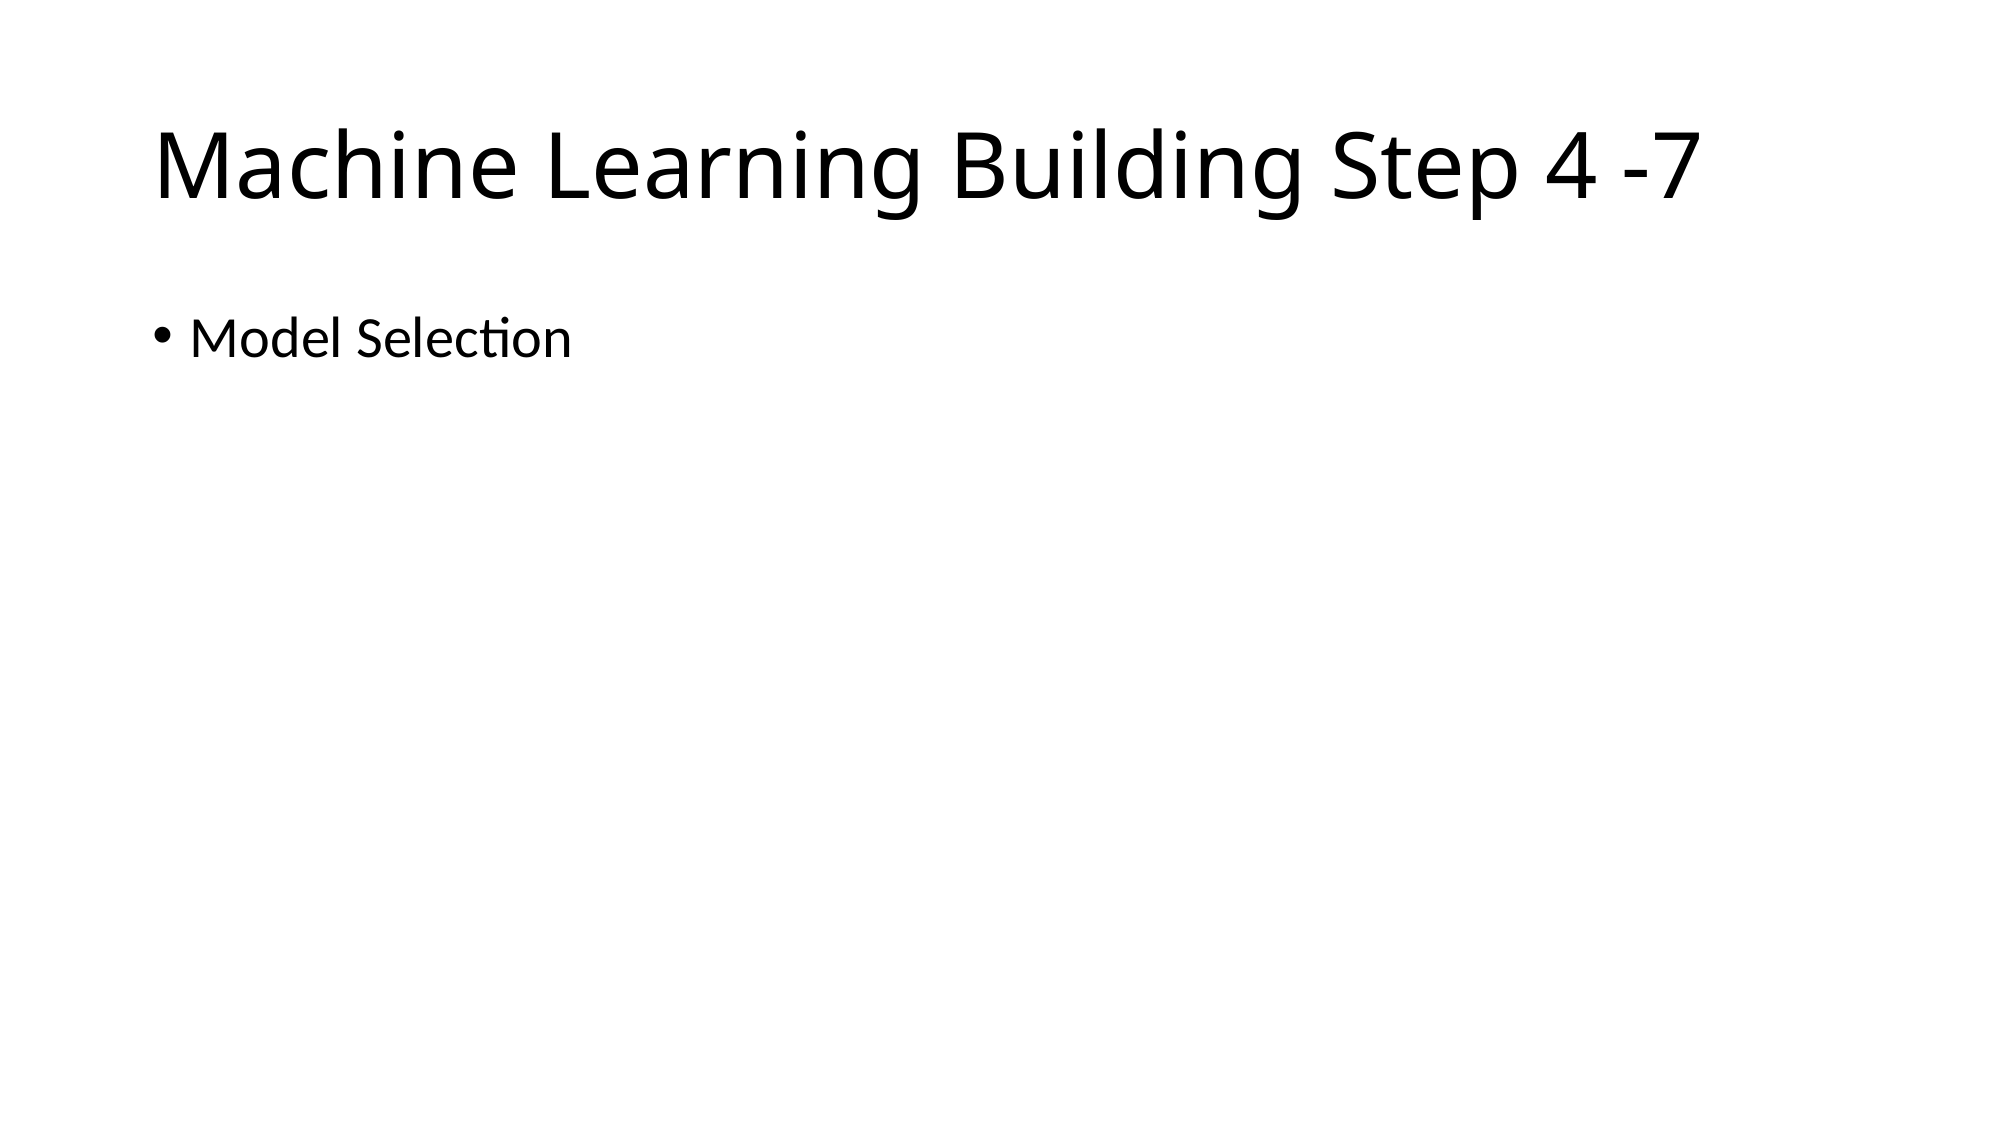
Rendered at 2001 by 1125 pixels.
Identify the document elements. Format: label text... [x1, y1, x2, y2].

title Machine Learning Building Step 4 -7 [137, 59, 1863, 278]
list Model Selection [137, 299, 1863, 1014]
